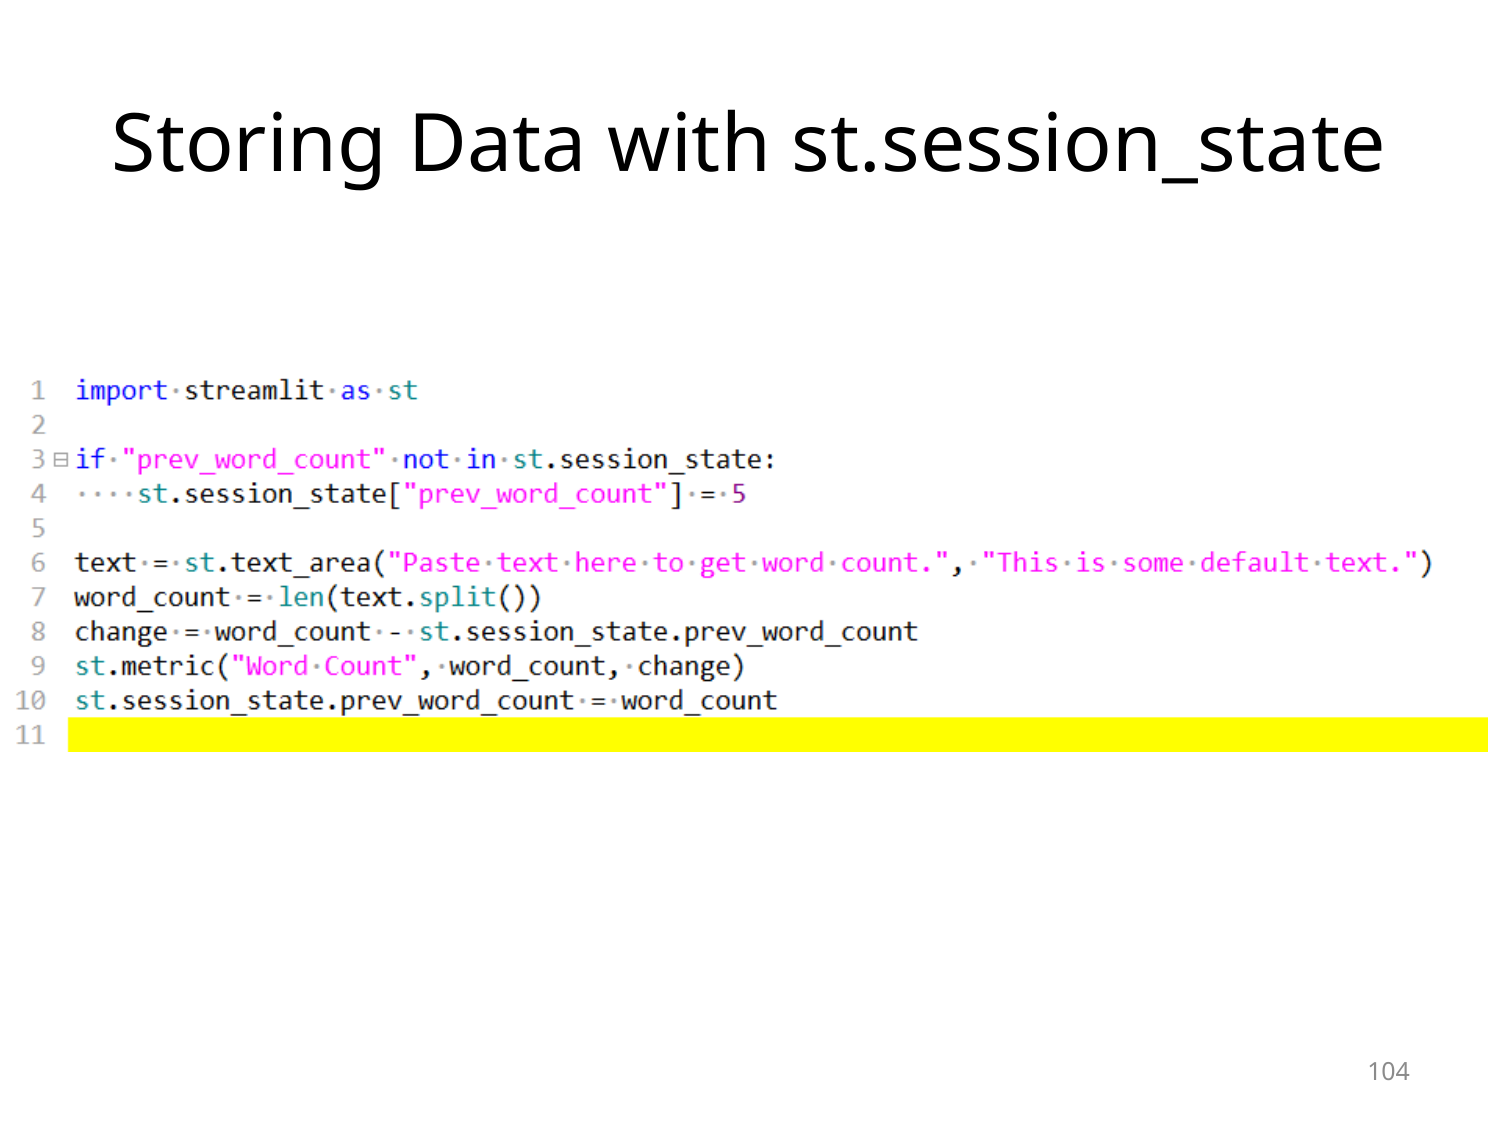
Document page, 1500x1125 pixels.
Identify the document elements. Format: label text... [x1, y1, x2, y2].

title Storing Data with st.session_state [75, 45, 1425, 233]
slide_number 104 [1074, 1042, 1425, 1103]
picture [11, 373, 1488, 752]
